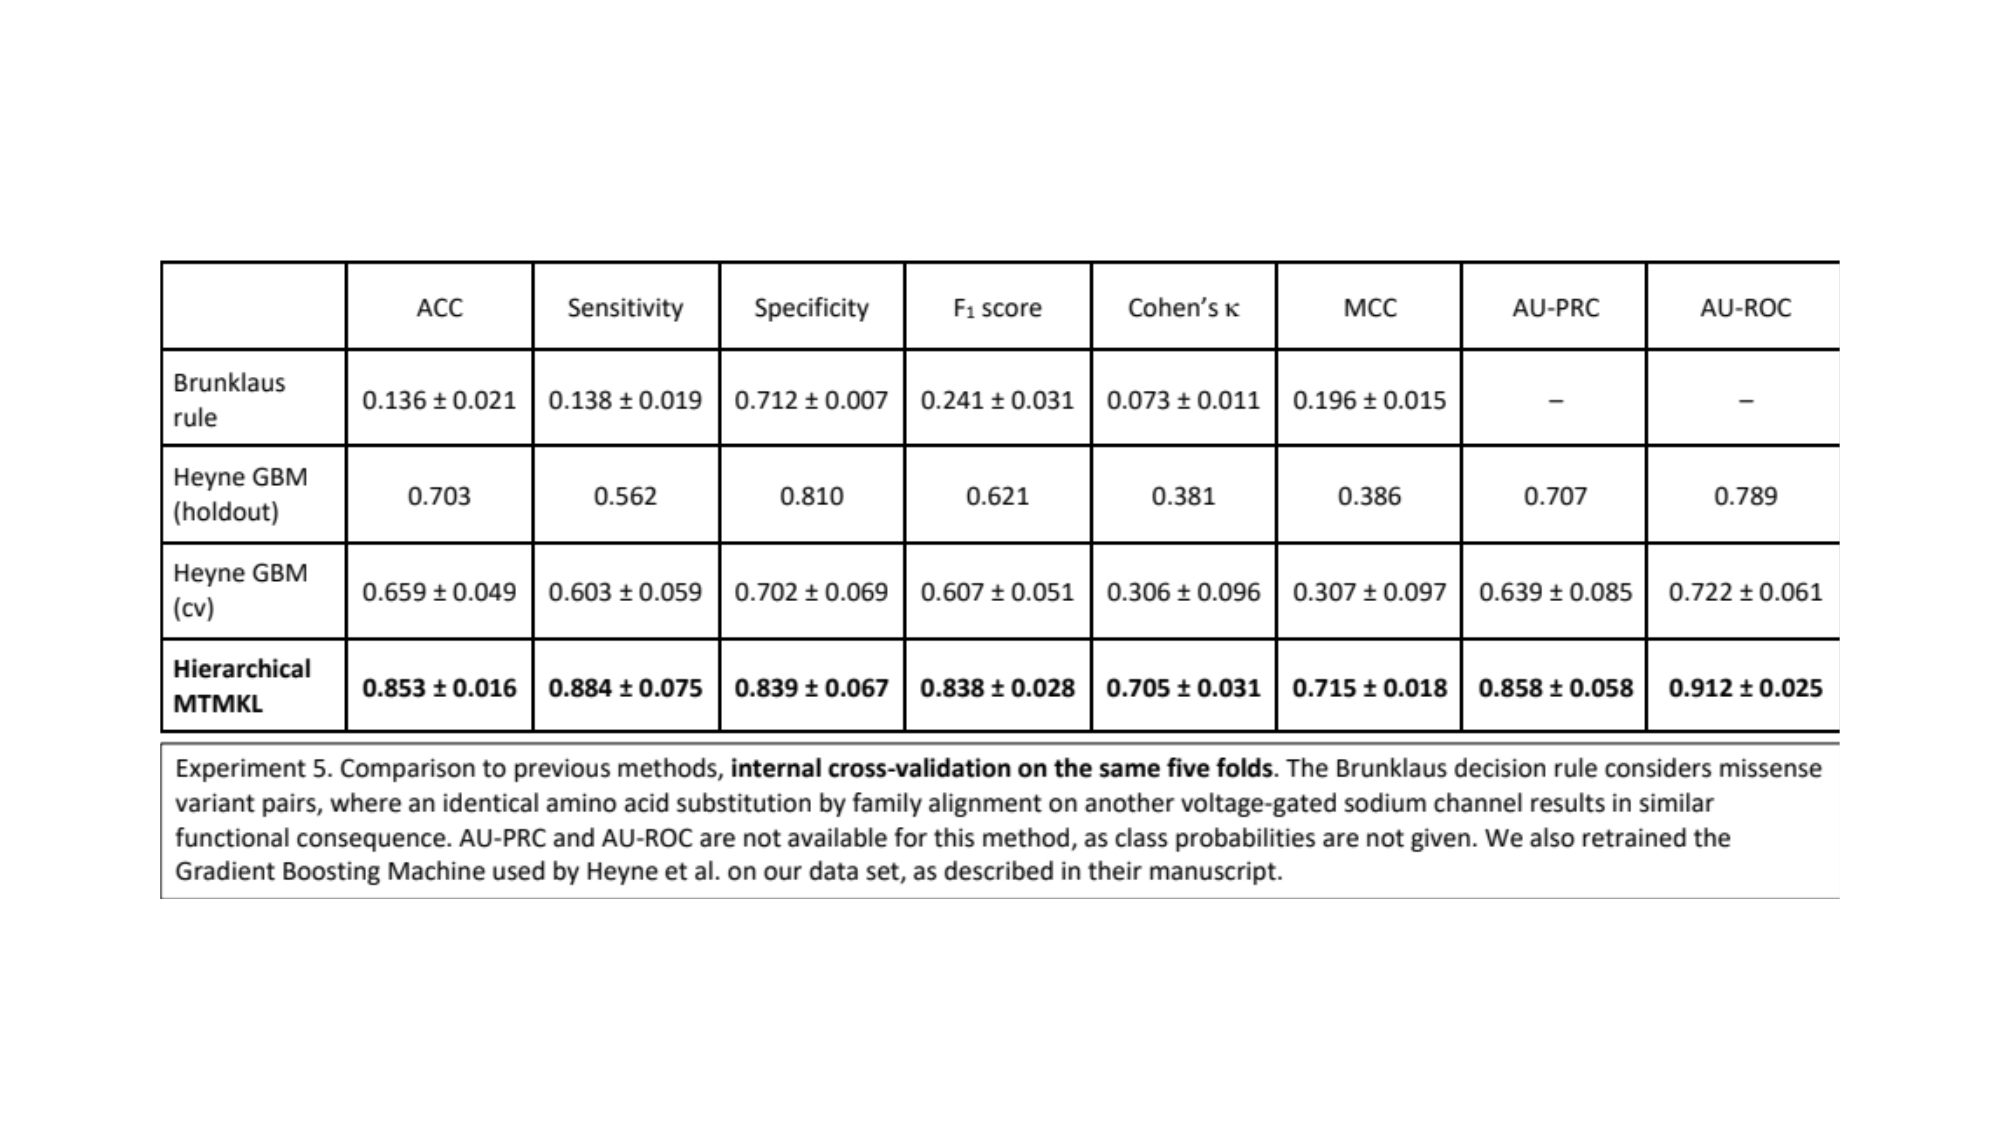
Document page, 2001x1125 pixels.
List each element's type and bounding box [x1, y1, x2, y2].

text_box [160, 226, 1840, 899]
